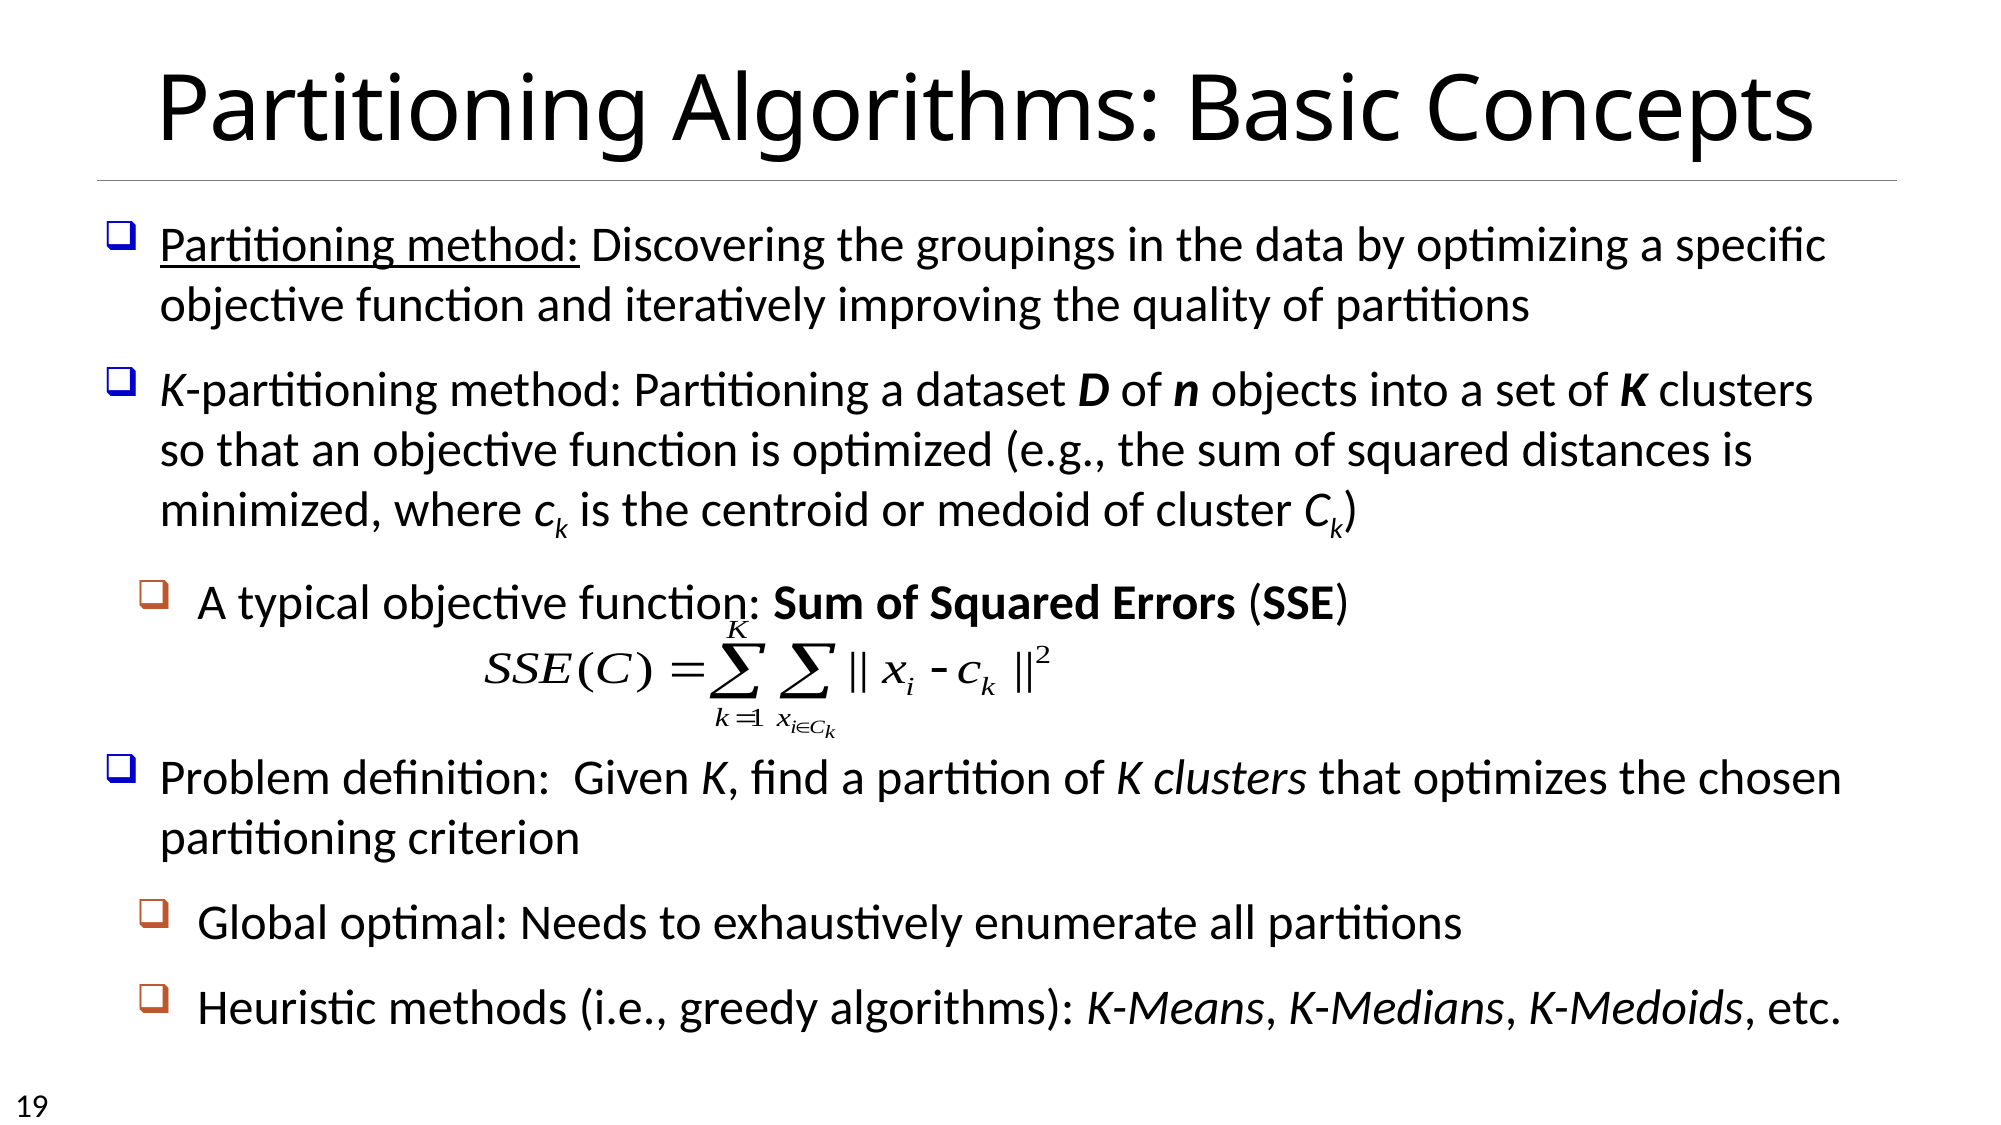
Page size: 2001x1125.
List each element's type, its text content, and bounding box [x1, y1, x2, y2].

title Partitioning Algorithms: Basic Concepts [66, 62, 1905, 163]
list Partitioning method: Discovering the groupings in the data by optimizing a specific objective function and iteratively improving the quality of partitions K-partitioning method: Partitioning a dataset D of n objects into a set of K clusters so that an objective function is optimized (e.g., the sum of squared distances is minimized, where ck is the centroid or medoid of cluster Ck) A typical objective function: Sum of Squared Errors (SSE) Problem definition: Given K, find a partition of K clusters that optimizes the chosen partitioning criterion Global optimal: Needs to exhaustively enumerate all partitions Heuristic methods (i.e., greedy algorithms): K-Means, K-Medians, K-Medoids, etc. [88, 203, 1867, 1042]
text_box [474, 608, 1061, 749]
